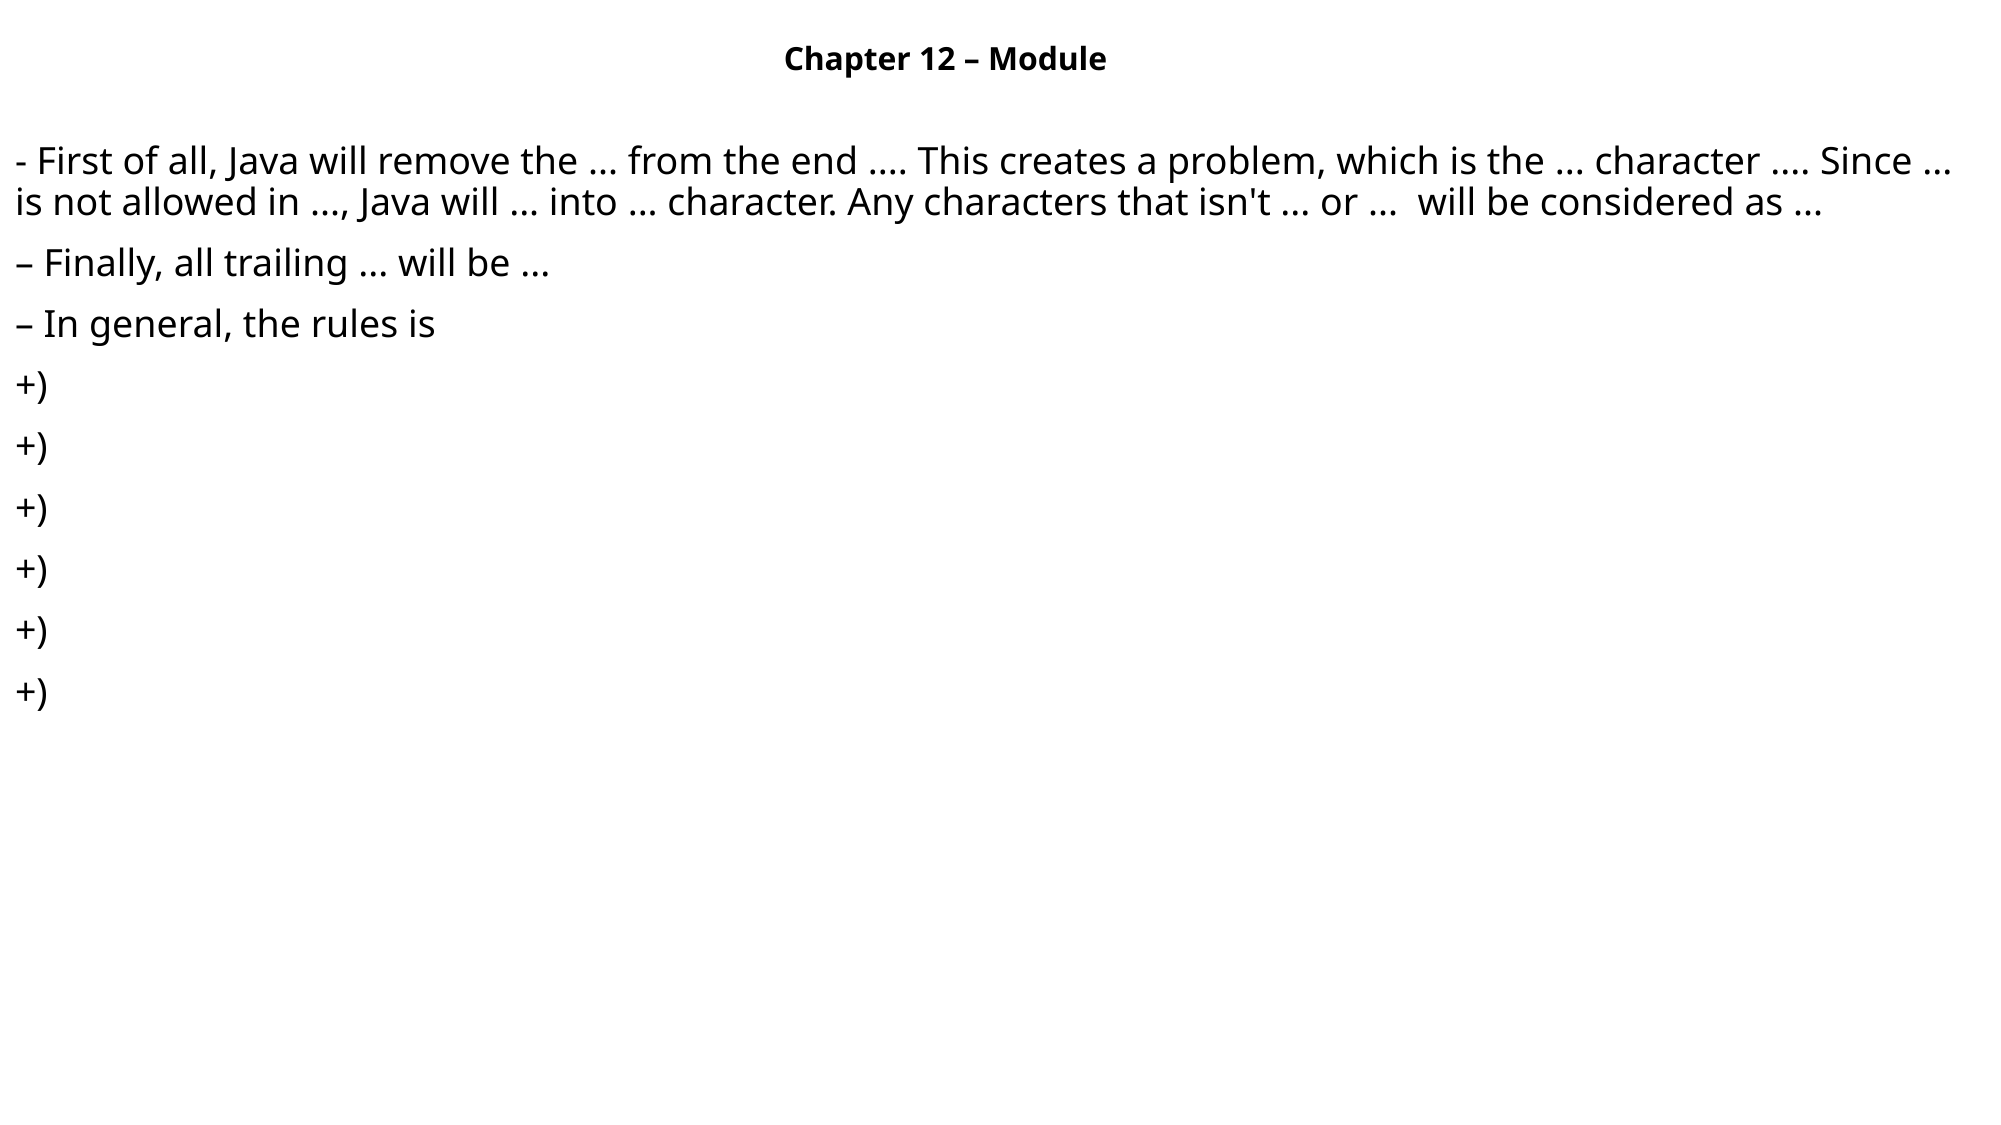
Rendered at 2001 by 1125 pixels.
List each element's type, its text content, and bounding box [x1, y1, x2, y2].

subtitle Chapter 12 – Module [24, 35, 1866, 86]
text_box - First of all, Java will remove the ... from the end .... This creates a problem, which is the ... character .... Since ... is not allowed in ..., Java will ... into ... character. Any characters that isn't ... or ... will be considered as ... – Finally, all trailing ... will be ... – In general, the rules is +) +) +) +) +) +) [0, 134, 2000, 1125]
